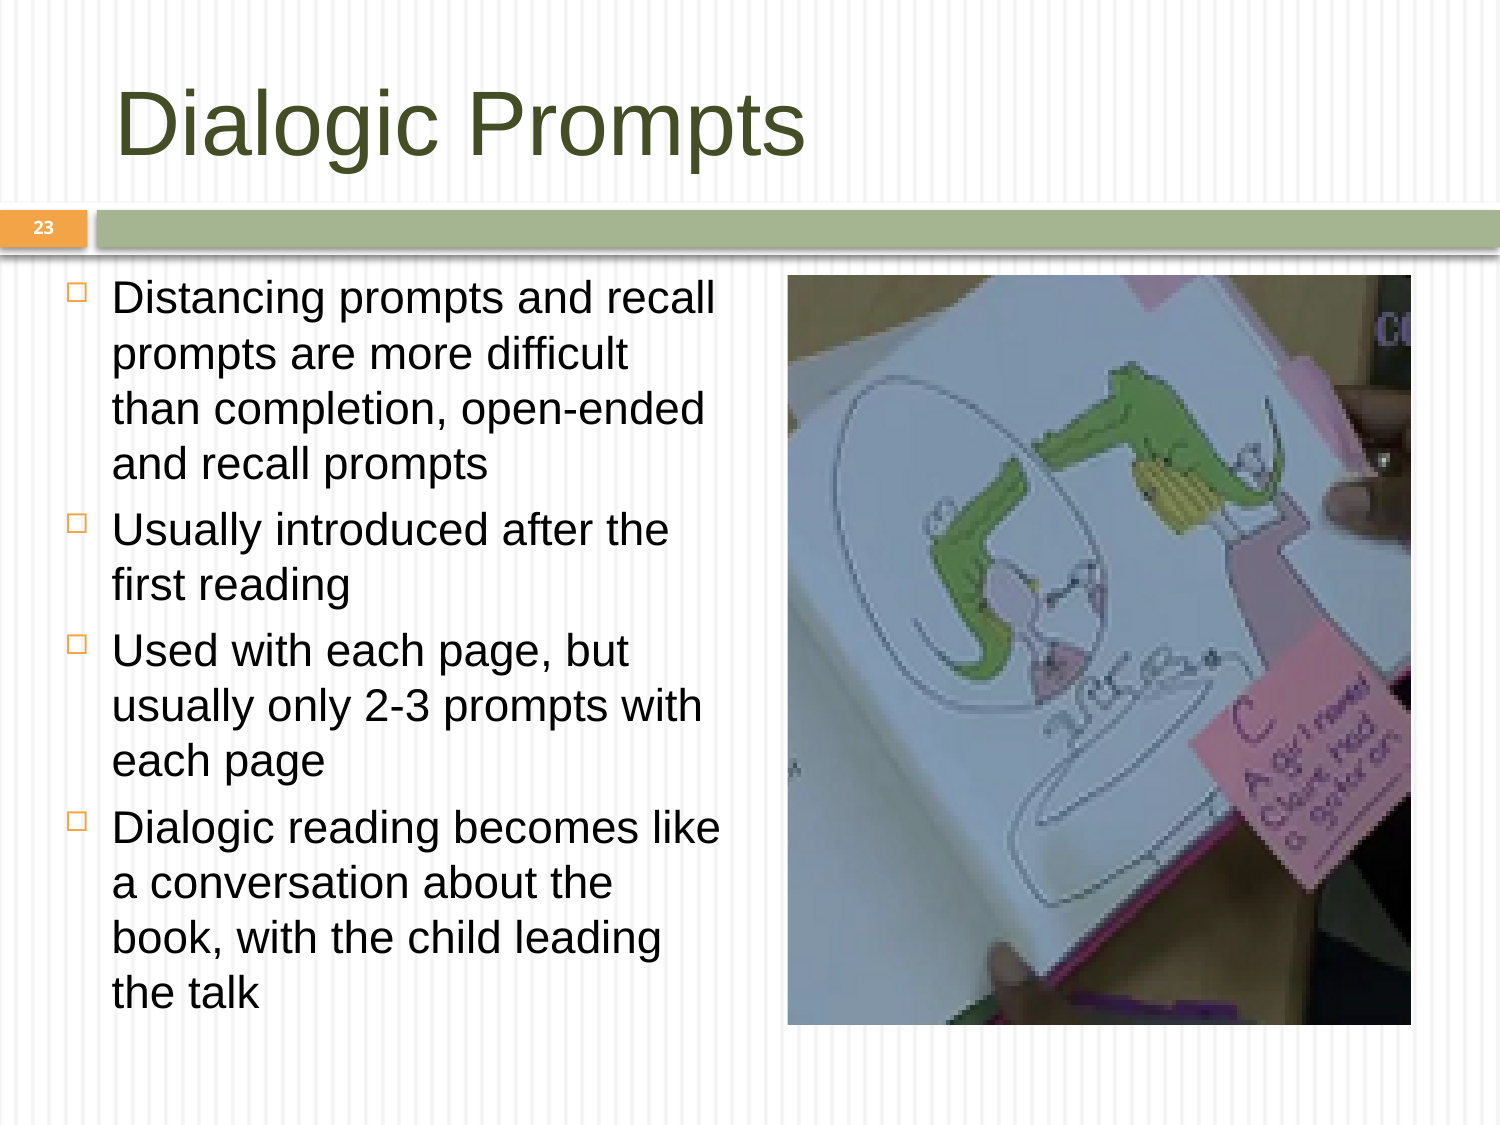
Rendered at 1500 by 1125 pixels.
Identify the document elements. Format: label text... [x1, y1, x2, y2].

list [787, 274, 1414, 1026]
title Dialogic Prompts [99, 37, 1438, 200]
list Distancing prompts and recall prompts are more difficult than completion, open-ended and recall prompts Usually introduced after the first reading Used with each page, but usually only 2-3 prompts with each page Dialogic reading becomes like a conversation about the book, with the child leading the talk [50, 260, 738, 1063]
slide_number 23 [0, 208, 88, 249]
